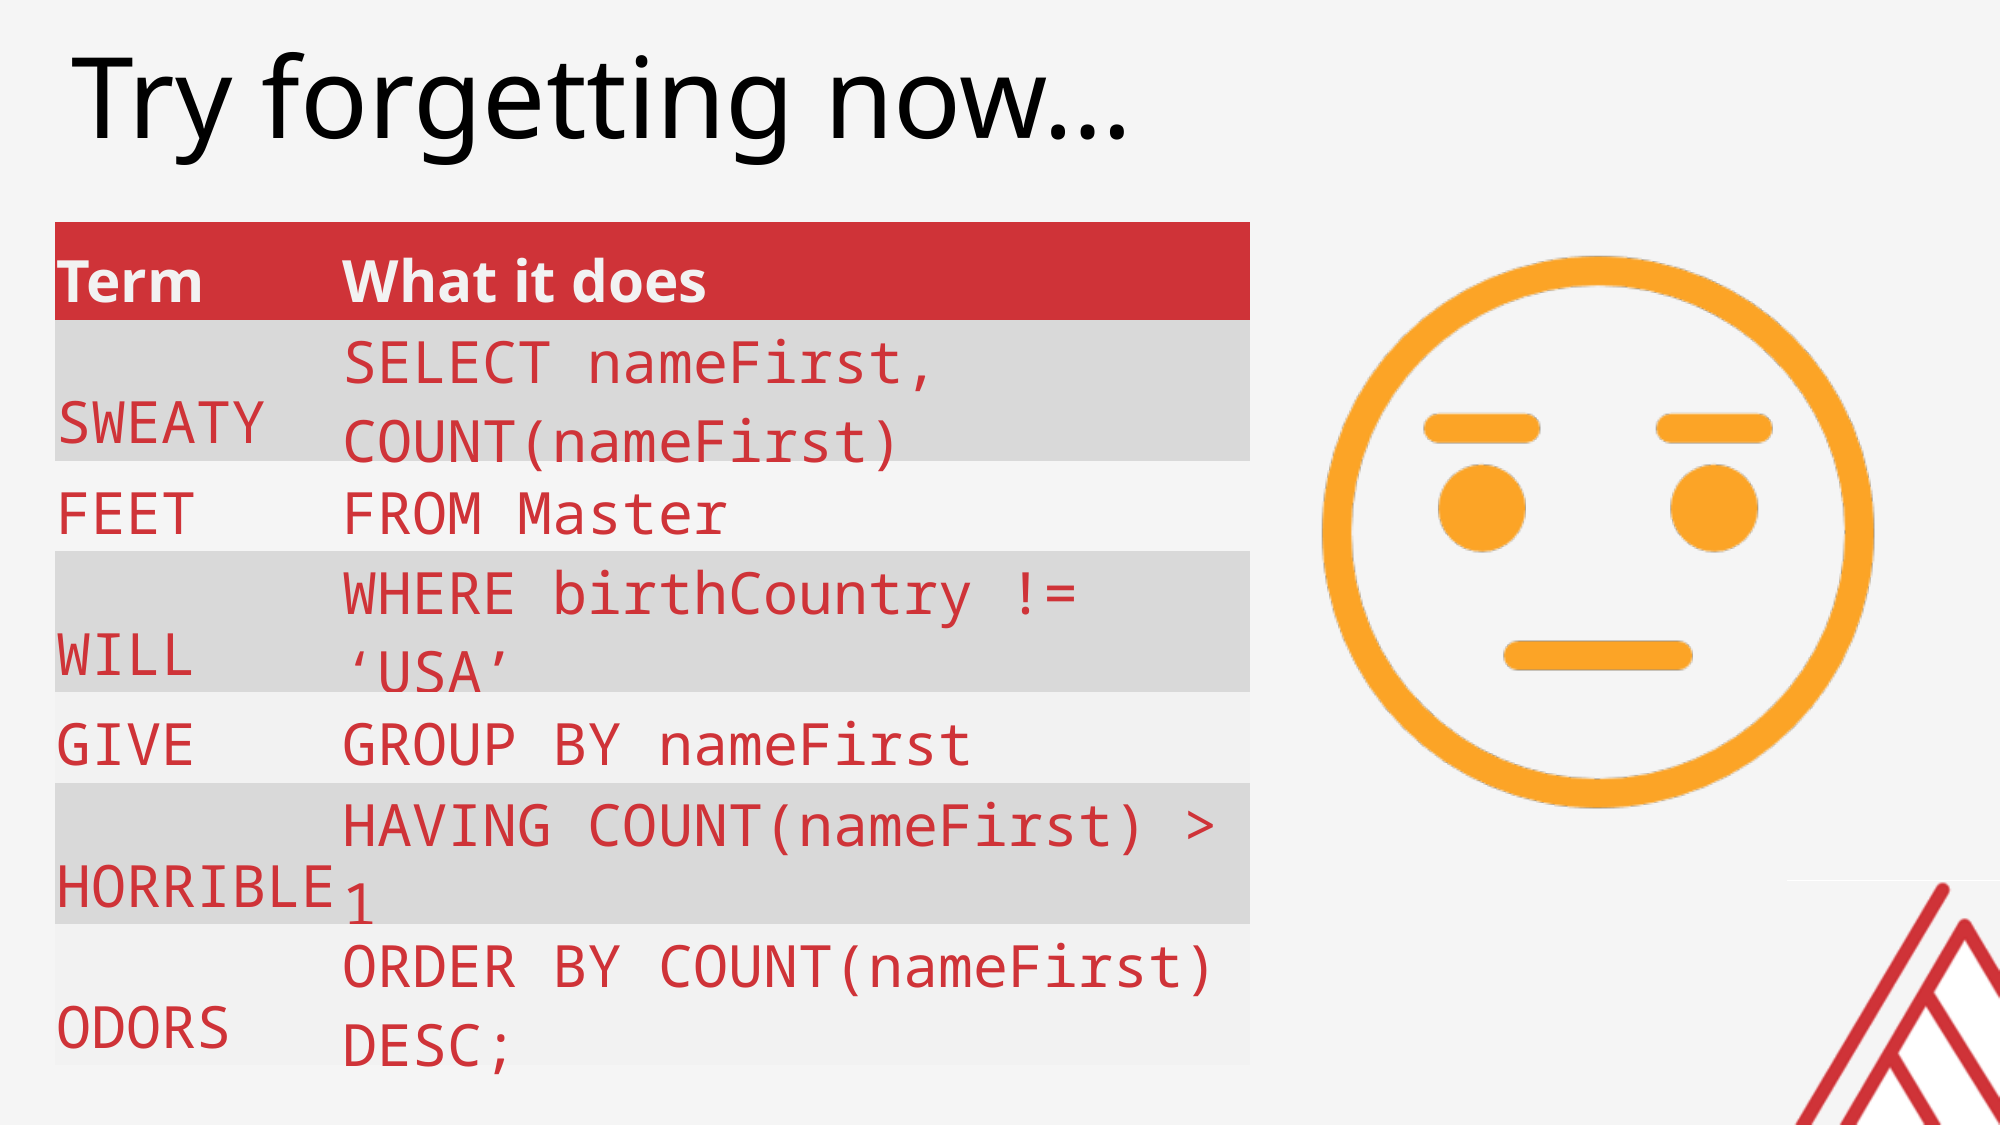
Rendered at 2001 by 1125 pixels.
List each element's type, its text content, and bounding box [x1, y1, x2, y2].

table_cell HAVING COUNT(nameFirst) > 1 [342, 783, 1250, 924]
table_cell ODORS [55, 924, 342, 1065]
table_cell SWEATY [55, 320, 342, 461]
table_cell GIVE [55, 692, 342, 783]
table_cell ORDER BY COUNT(nameFirst) DESC; [342, 924, 1250, 1065]
text_box Try forgetting now… [56, 18, 1935, 169]
table_cell FEET [55, 461, 342, 551]
table_header What it does [342, 222, 1249, 320]
table_cell FROM Master [342, 461, 1249, 551]
table_header Term [55, 222, 342, 320]
table_cell WHERE birthCountry != ‘USA’ [342, 551, 1249, 692]
table_cell HORRIBLE [55, 783, 342, 924]
table_cell WILL [55, 551, 342, 692]
table_cell GROUP BY nameFirst [342, 692, 1249, 783]
picture [1249, 184, 2000, 1125]
table_cell SELECT nameFirst, COUNT(nameFirst) [342, 320, 1249, 461]
